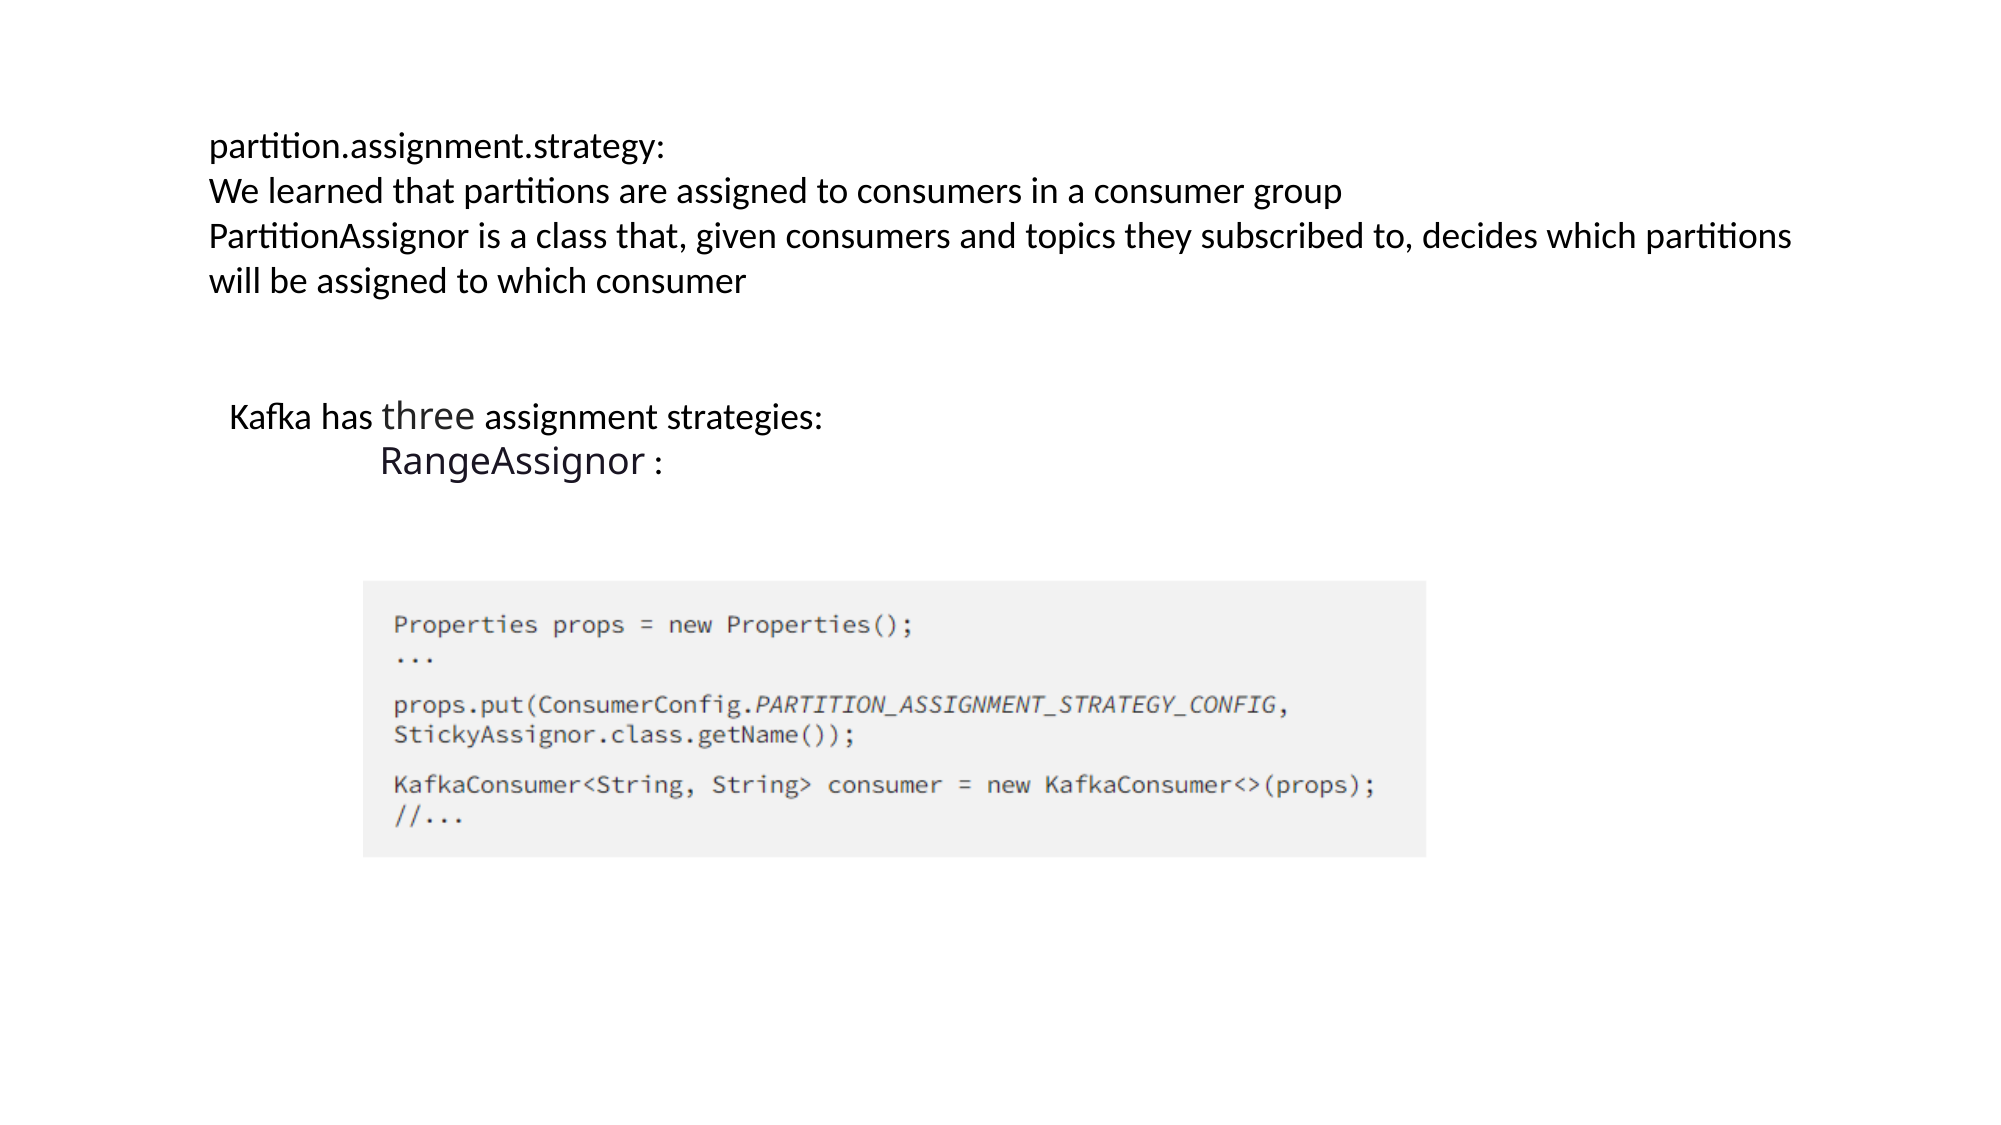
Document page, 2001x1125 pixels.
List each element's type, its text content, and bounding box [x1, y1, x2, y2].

text_box Kafka has three assignment strategies: RangeAssignor : [214, 385, 1845, 490]
text_box partition.assignment.strategy: We learned that partitions are assigned to consumers in a consumer group PartitionAssignor is a class that, given consumers and topics they subscribed to, decides which partitions will be assigned to which consumer [194, 113, 1844, 308]
picture [363, 578, 1428, 859]
